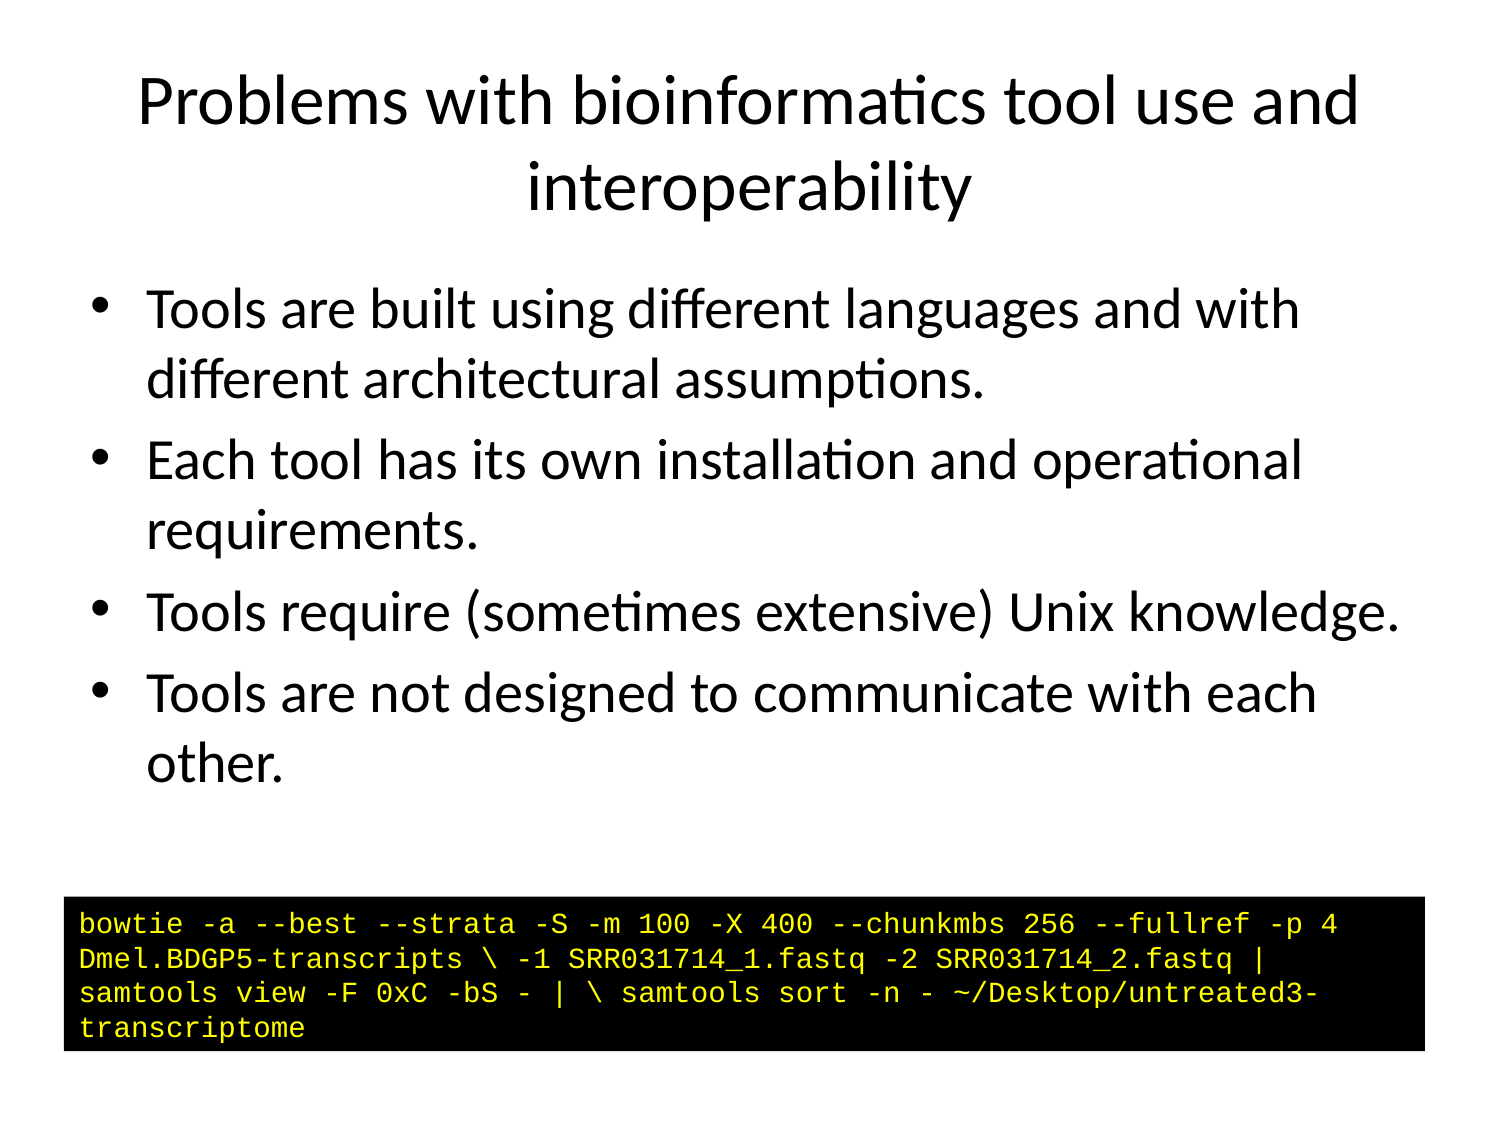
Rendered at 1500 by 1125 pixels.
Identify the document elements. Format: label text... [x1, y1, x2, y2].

title Problems with bioinformatics tool use and interoperability [75, 45, 1425, 233]
text_box bowtie -a --best --strata -S -m 100 -X 400 --chunkmbs 256 --fullref -p 4 Dmel.BDGP5-transcripts \ -1 SRR031714_1.fastq -2 SRR031714_2.fastq | samtools view -F 0xC -bS - | \ samtools sort -n - ~/Desktop/untreated3-transcriptome [63, 896, 1425, 1052]
list Tools are built using different languages and with different architectural assumptions. Each tool has its own installation and operational requirements. Tools require (sometimes extensive) Unix knowledge. Tools are not designed to communicate with each other. [75, 262, 1425, 896]
